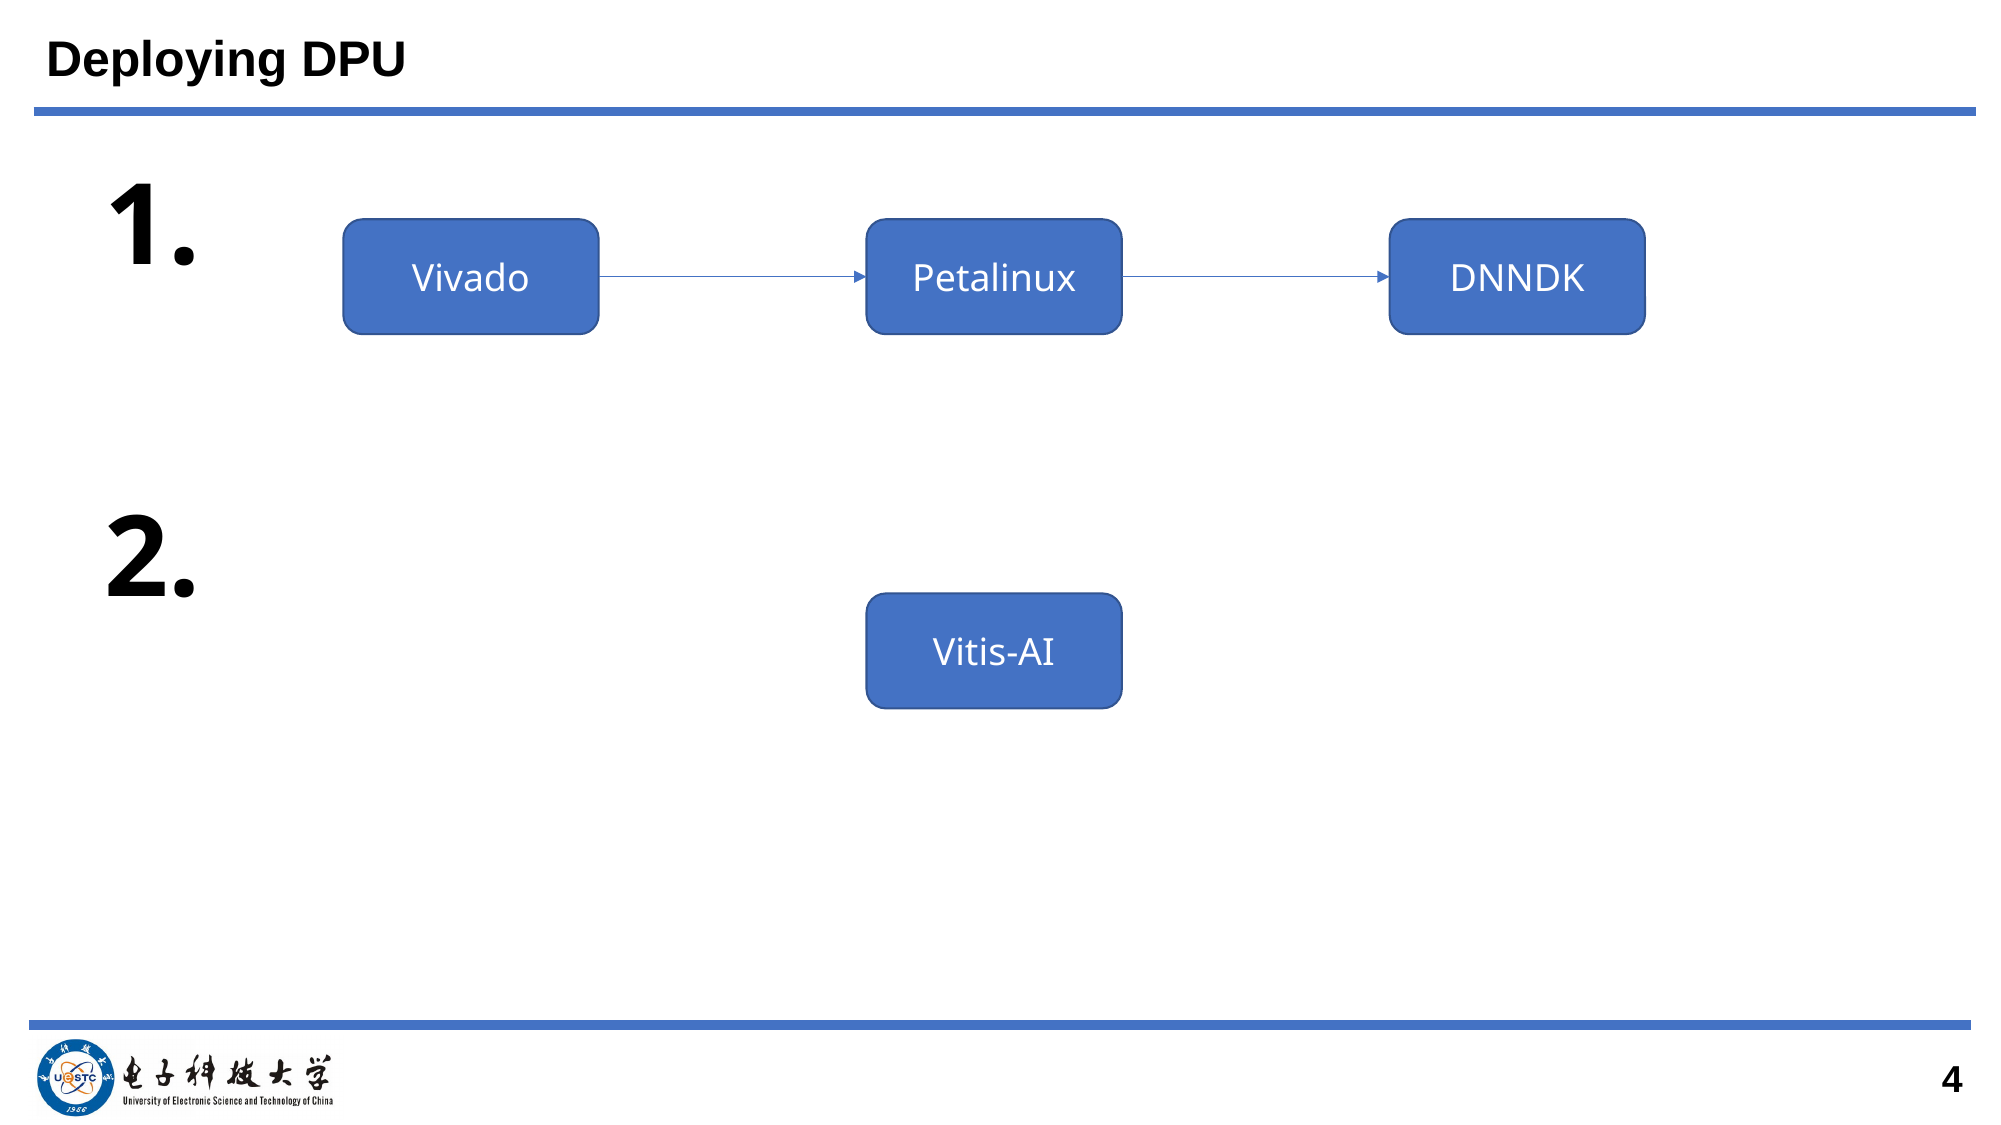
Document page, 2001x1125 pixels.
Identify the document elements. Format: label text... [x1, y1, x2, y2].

text_box 2. [89, 476, 216, 627]
picture [28, 1035, 344, 1120]
text_box Vitis-AI [865, 592, 1123, 710]
text_box 4 [1927, 1047, 1972, 1108]
text_box Vivado [342, 218, 600, 336]
text_box DNNDK [1388, 218, 1647, 336]
text_box Deploying DPU [31, 19, 1348, 95]
text_box Petalinux [865, 218, 1123, 336]
text_box 1. [89, 144, 216, 295]
